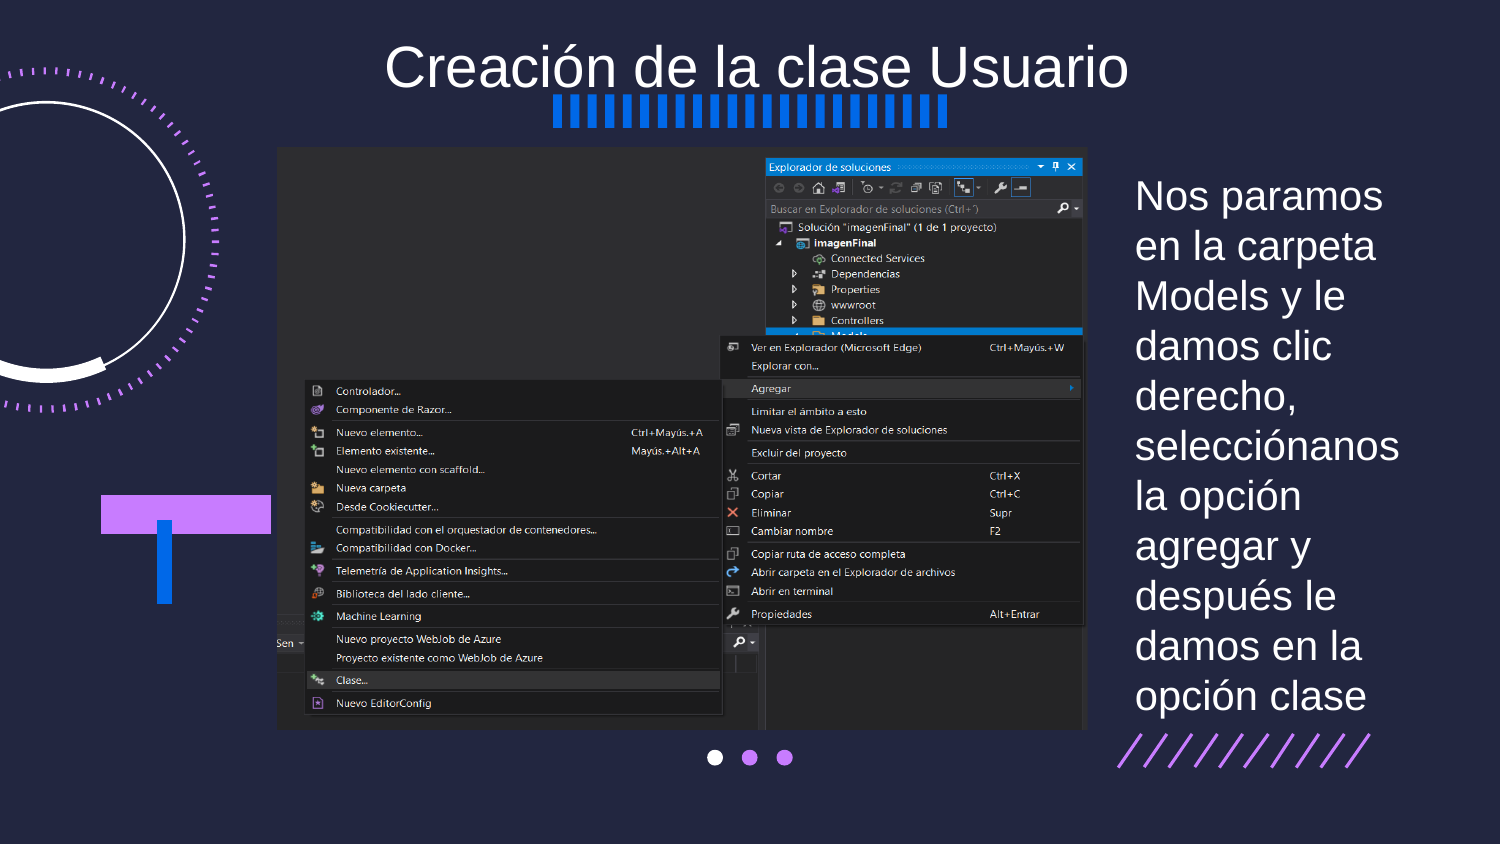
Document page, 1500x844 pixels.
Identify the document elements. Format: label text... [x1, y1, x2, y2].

picture [276, 147, 1088, 730]
text_box Creación de la clase Usuario [270, 21, 1245, 107]
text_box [706, 749, 794, 766]
text_box Nos paramos en la carpeta Models y le damos clic derecho, selecciónanos la opción agregar y después le damos en la opción clase [1120, 161, 1436, 727]
